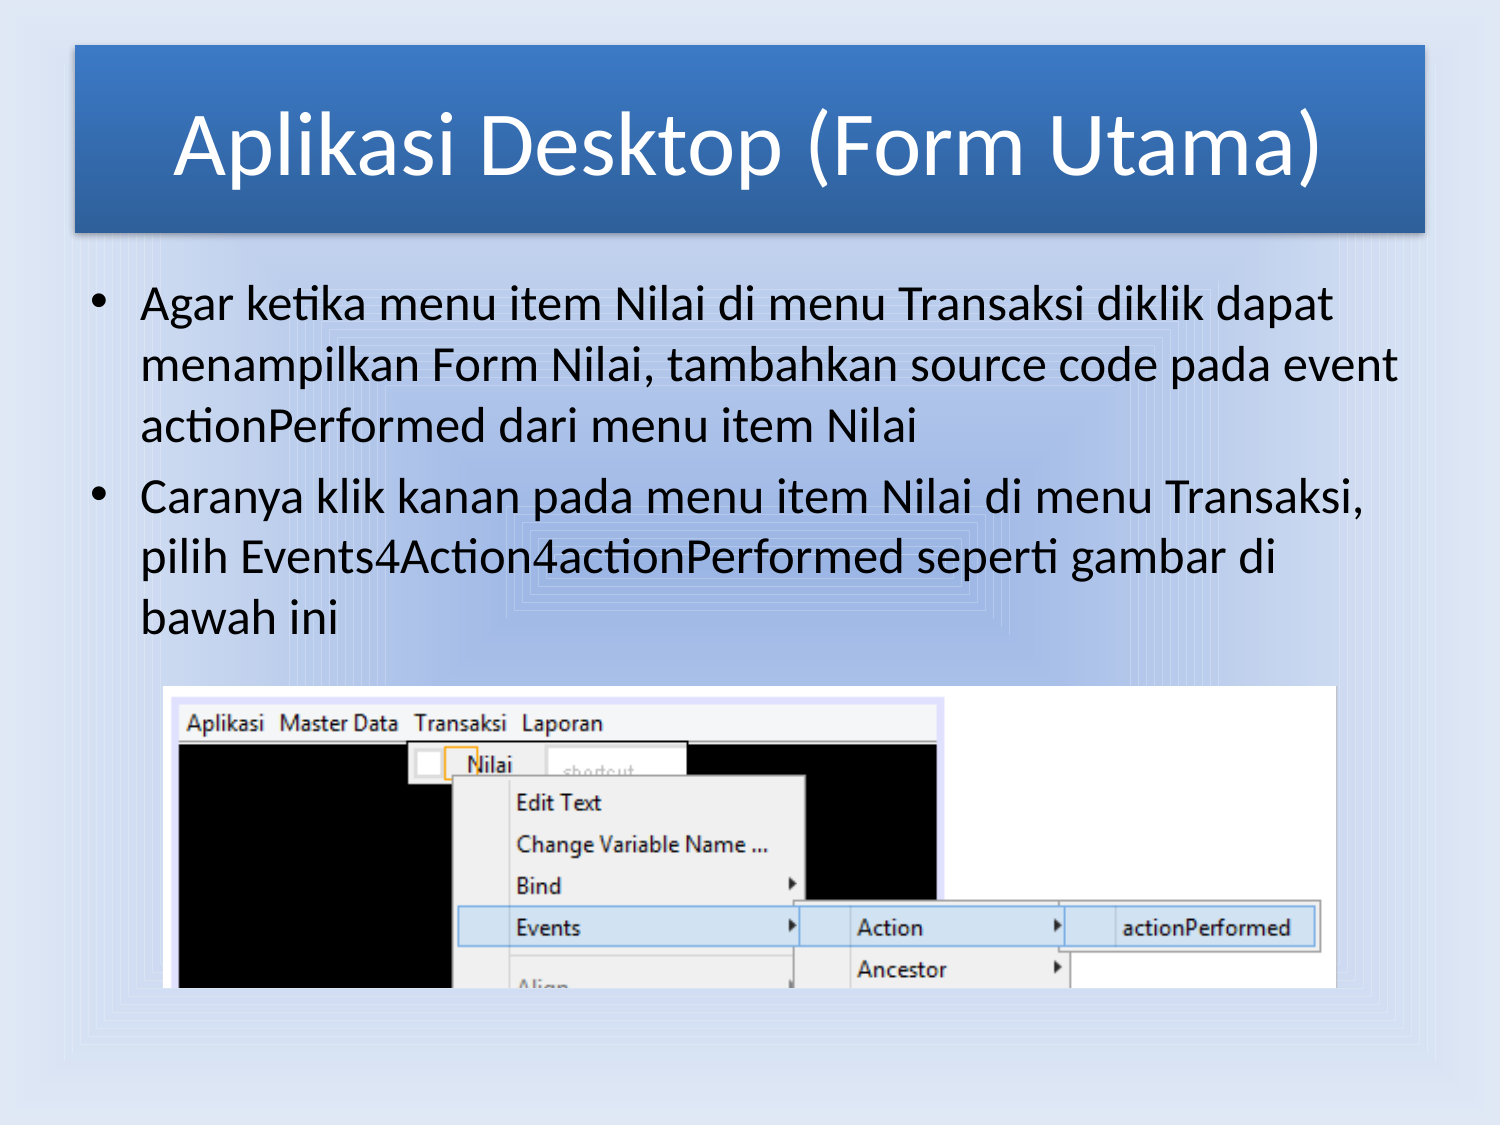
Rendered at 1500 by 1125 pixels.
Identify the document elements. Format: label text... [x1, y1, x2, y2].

title Aplikasi Desktop (Form Utama) [75, 45, 1425, 233]
picture [162, 686, 1338, 988]
list Agar ketika menu item Nilai di menu Transaksi diklik dapat menampilkan Form Nilai, tambahkan source code pada event actionPerformed dari menu item Nilai Caranya klik kanan pada menu item Nilai di menu Transaksi, pilih EventsActionactionPerformed seperti gambar di bawah ini [75, 262, 1425, 657]
